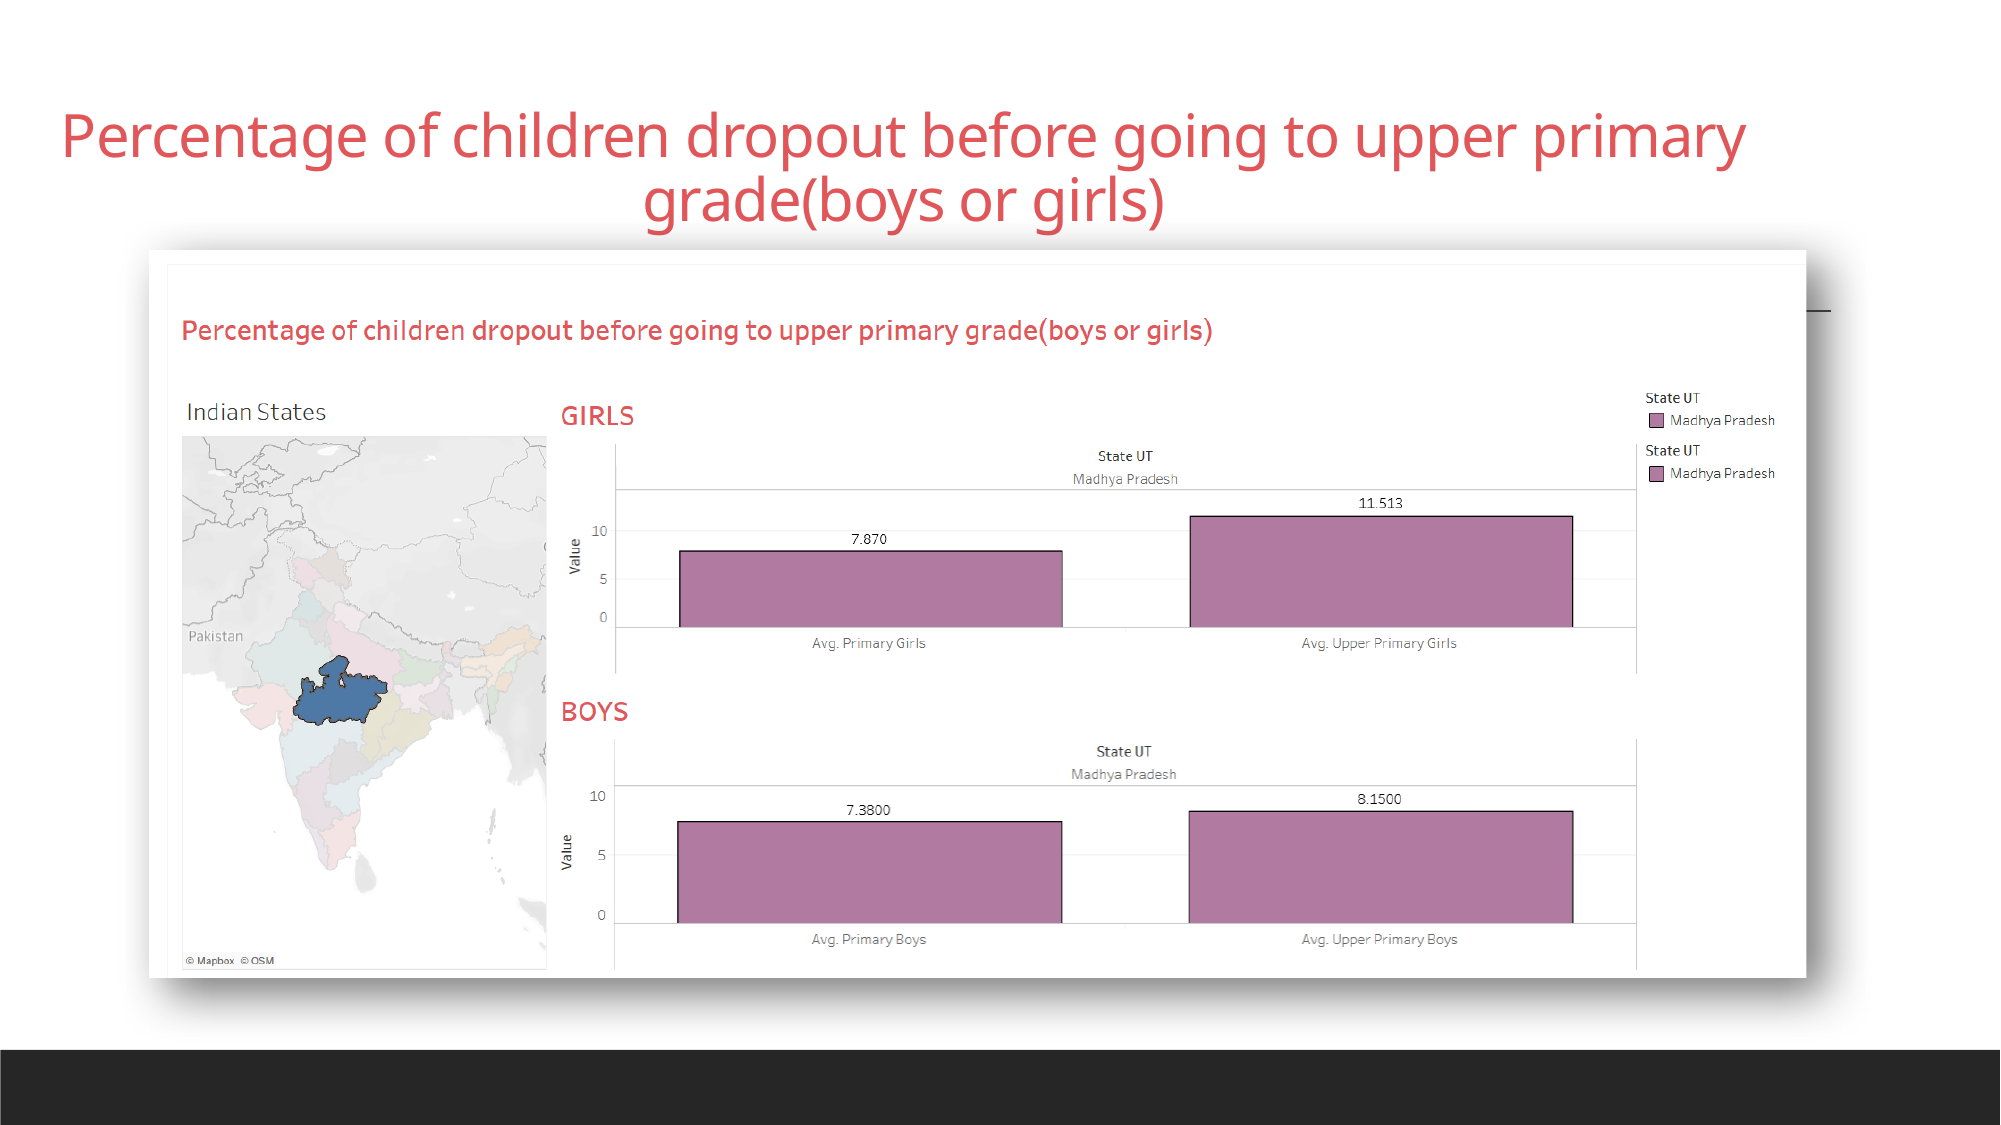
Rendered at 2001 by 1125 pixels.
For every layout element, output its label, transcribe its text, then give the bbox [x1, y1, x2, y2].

title Percentage of children dropout before going to upper primary grade(boys or girls) [41, 96, 1767, 314]
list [127, 249, 1808, 978]
